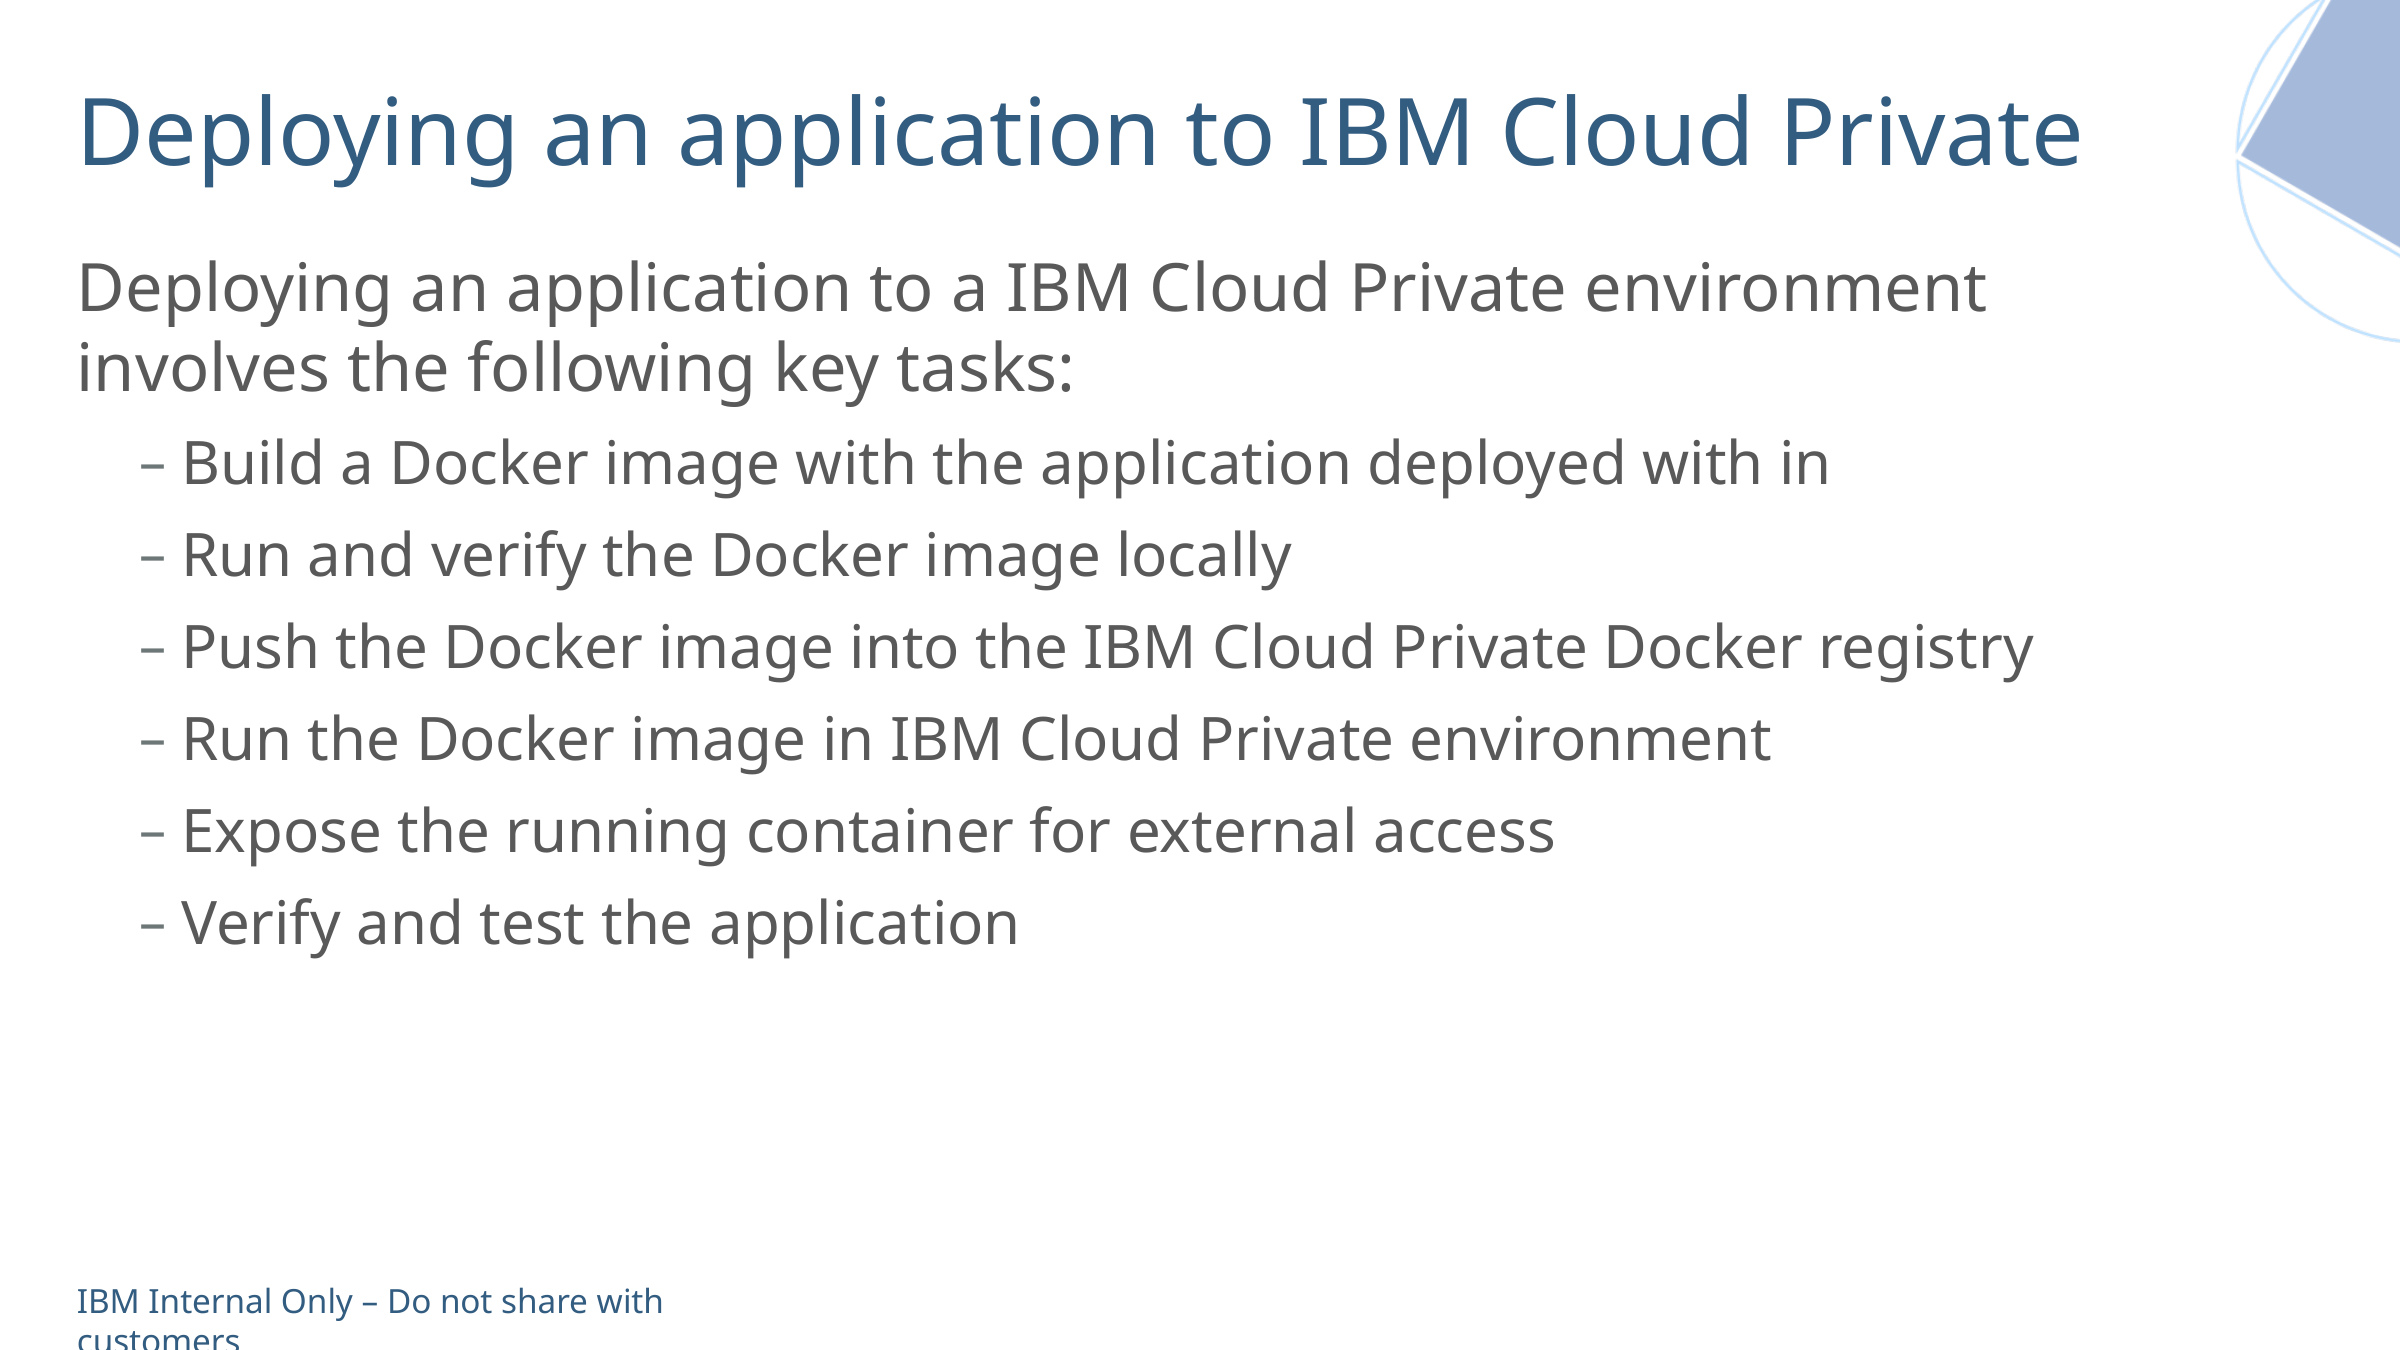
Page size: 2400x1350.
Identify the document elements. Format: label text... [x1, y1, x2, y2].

list Deploying an application to a IBM Cloud Private environment involves the following key tasks: Build a Docker image with the application deployed with in Run and verify the Docker image locally Push the Docker image into the IBM Cloud Private Docker registry Run the Docker image in IBM Cloud Private environment Expose the running container for external access Verify and test the application [76, 236, 2220, 1237]
title Deploying an application to IBM Cloud Private [76, 11, 2220, 185]
